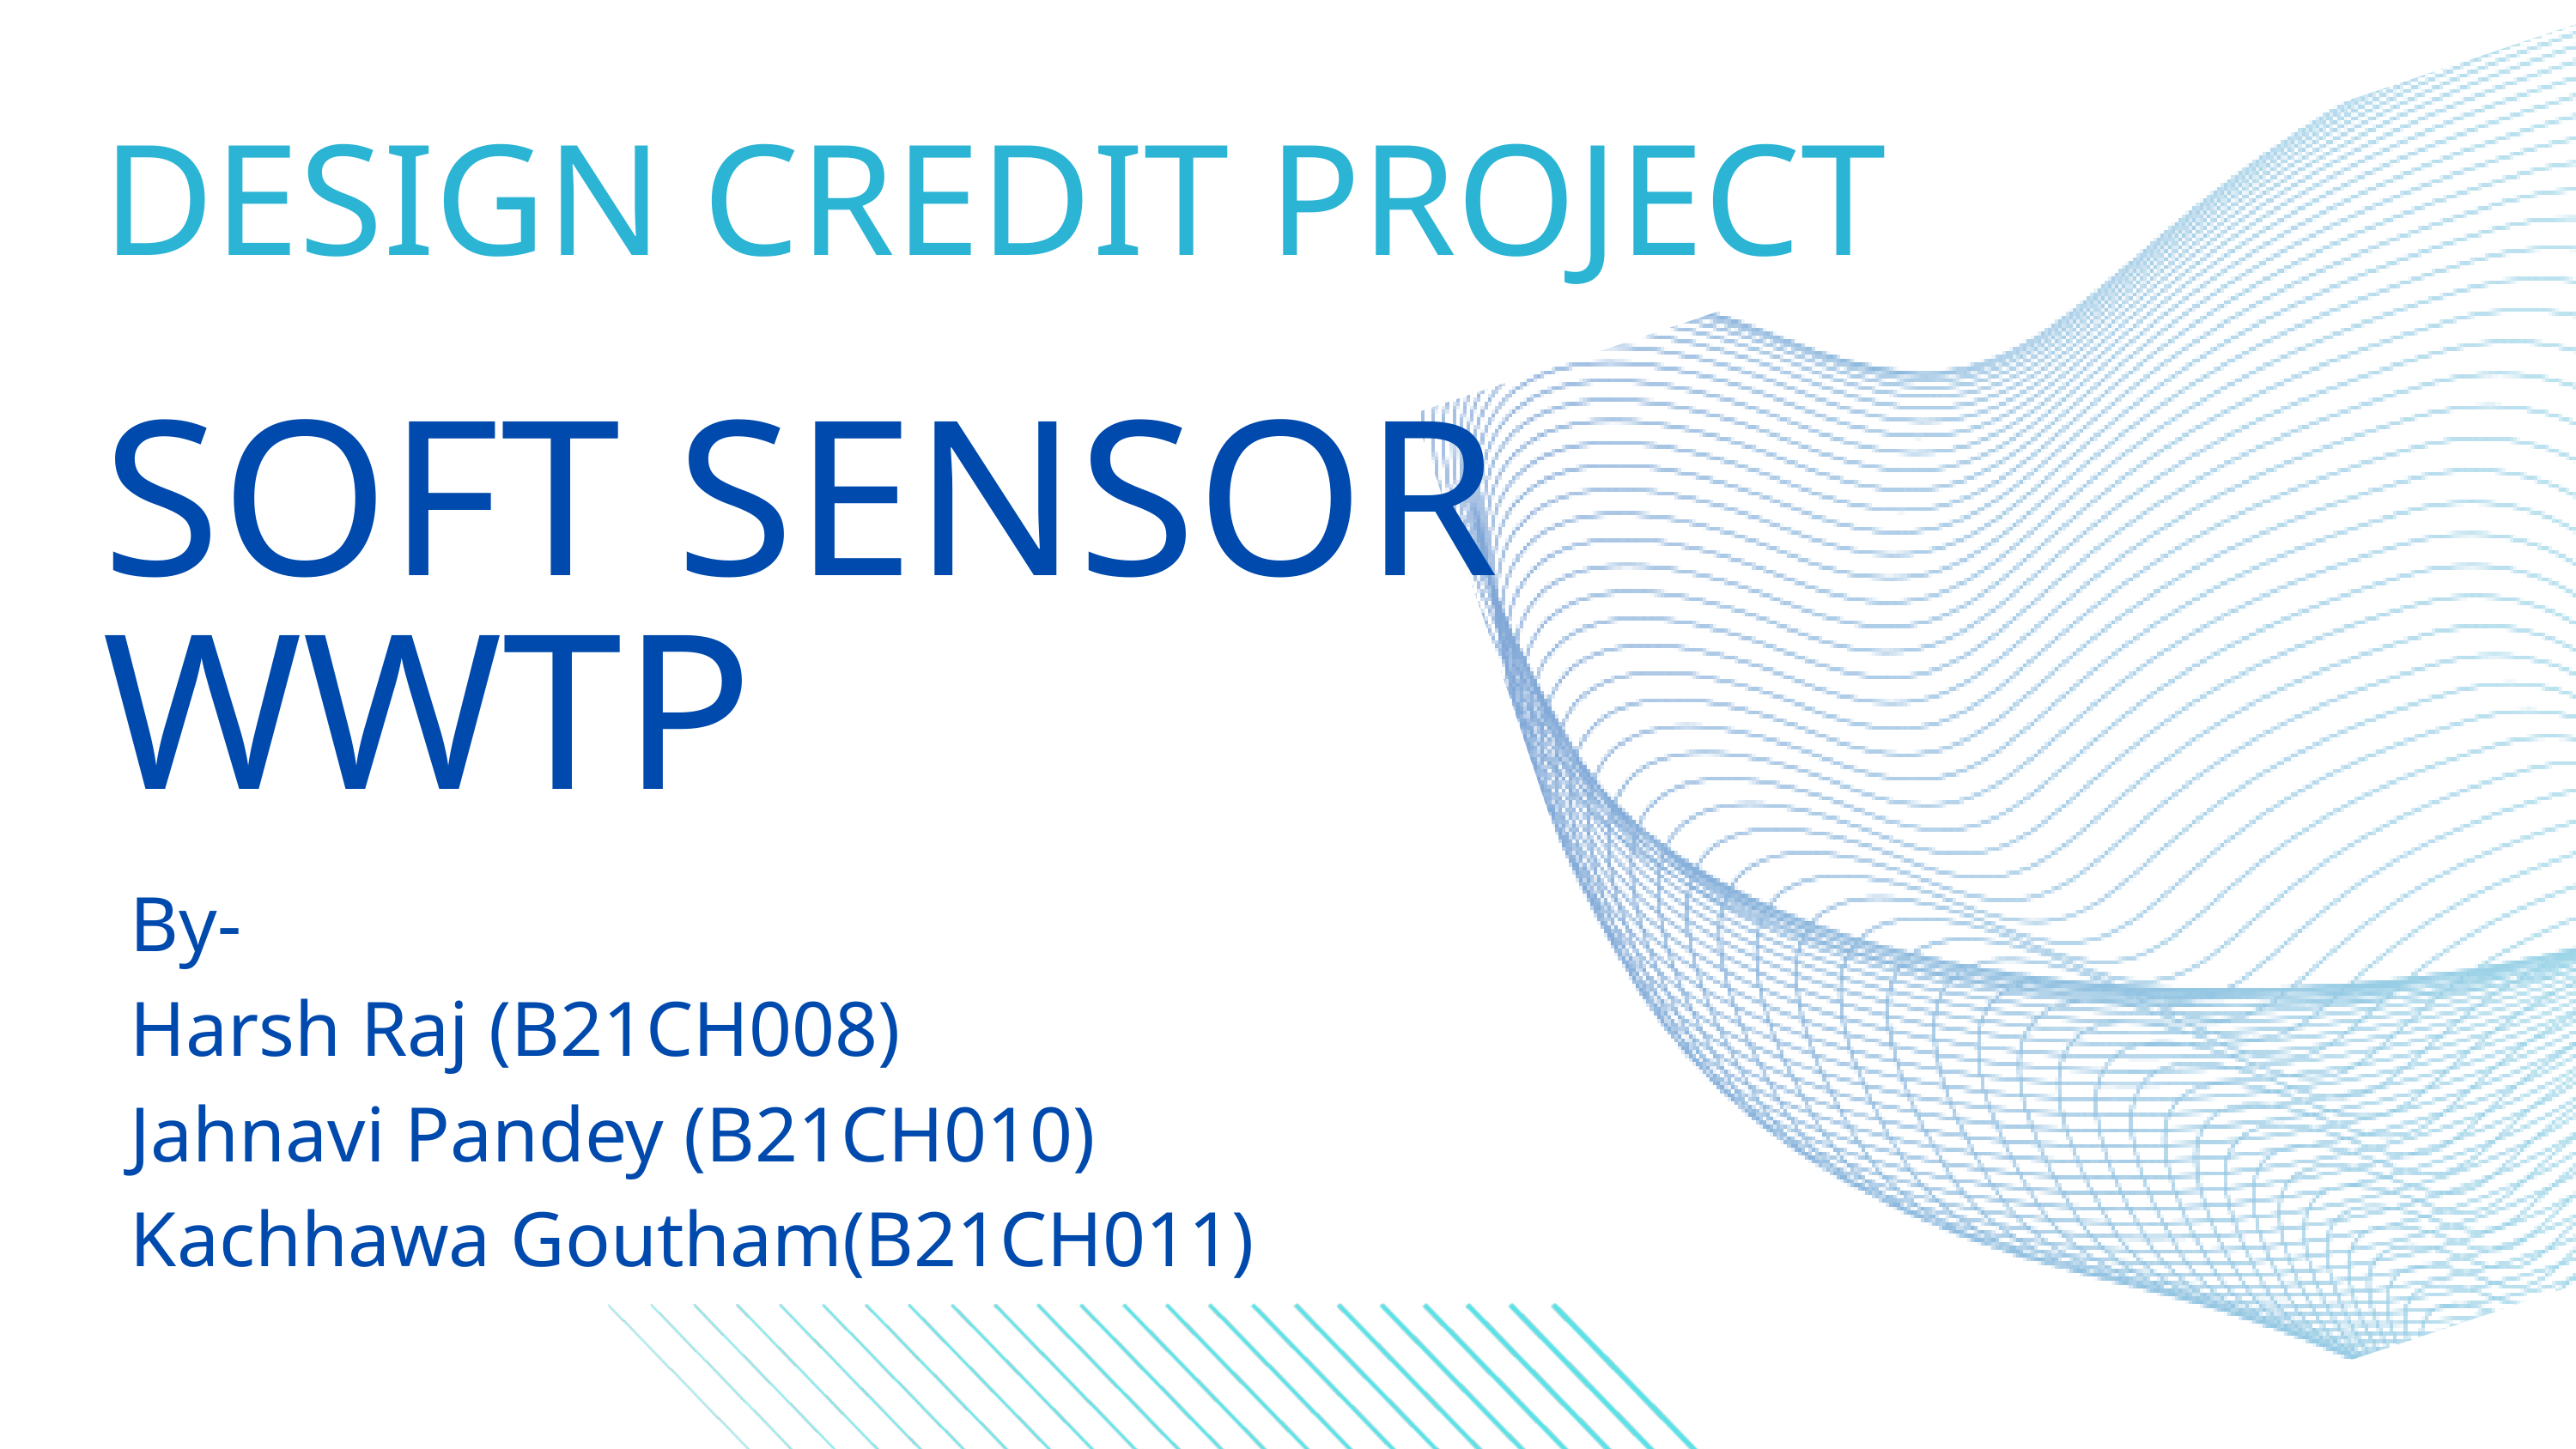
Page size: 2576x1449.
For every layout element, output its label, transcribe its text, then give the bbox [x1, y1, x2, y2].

text_box SOFT SENSOR WWTP [102, 405, 1704, 833]
text_box DESIGN CREDIT PROJECT [102, 134, 2146, 287]
text_box [608, 1303, 1978, 1449]
text_box [1438, 24, 2576, 1449]
text_box By- Harsh Raj (B21CH008) Jahnavi Pandey (B21CH010) Kachhawa Goutham(B21CH011) [130, 861, 1294, 1282]
